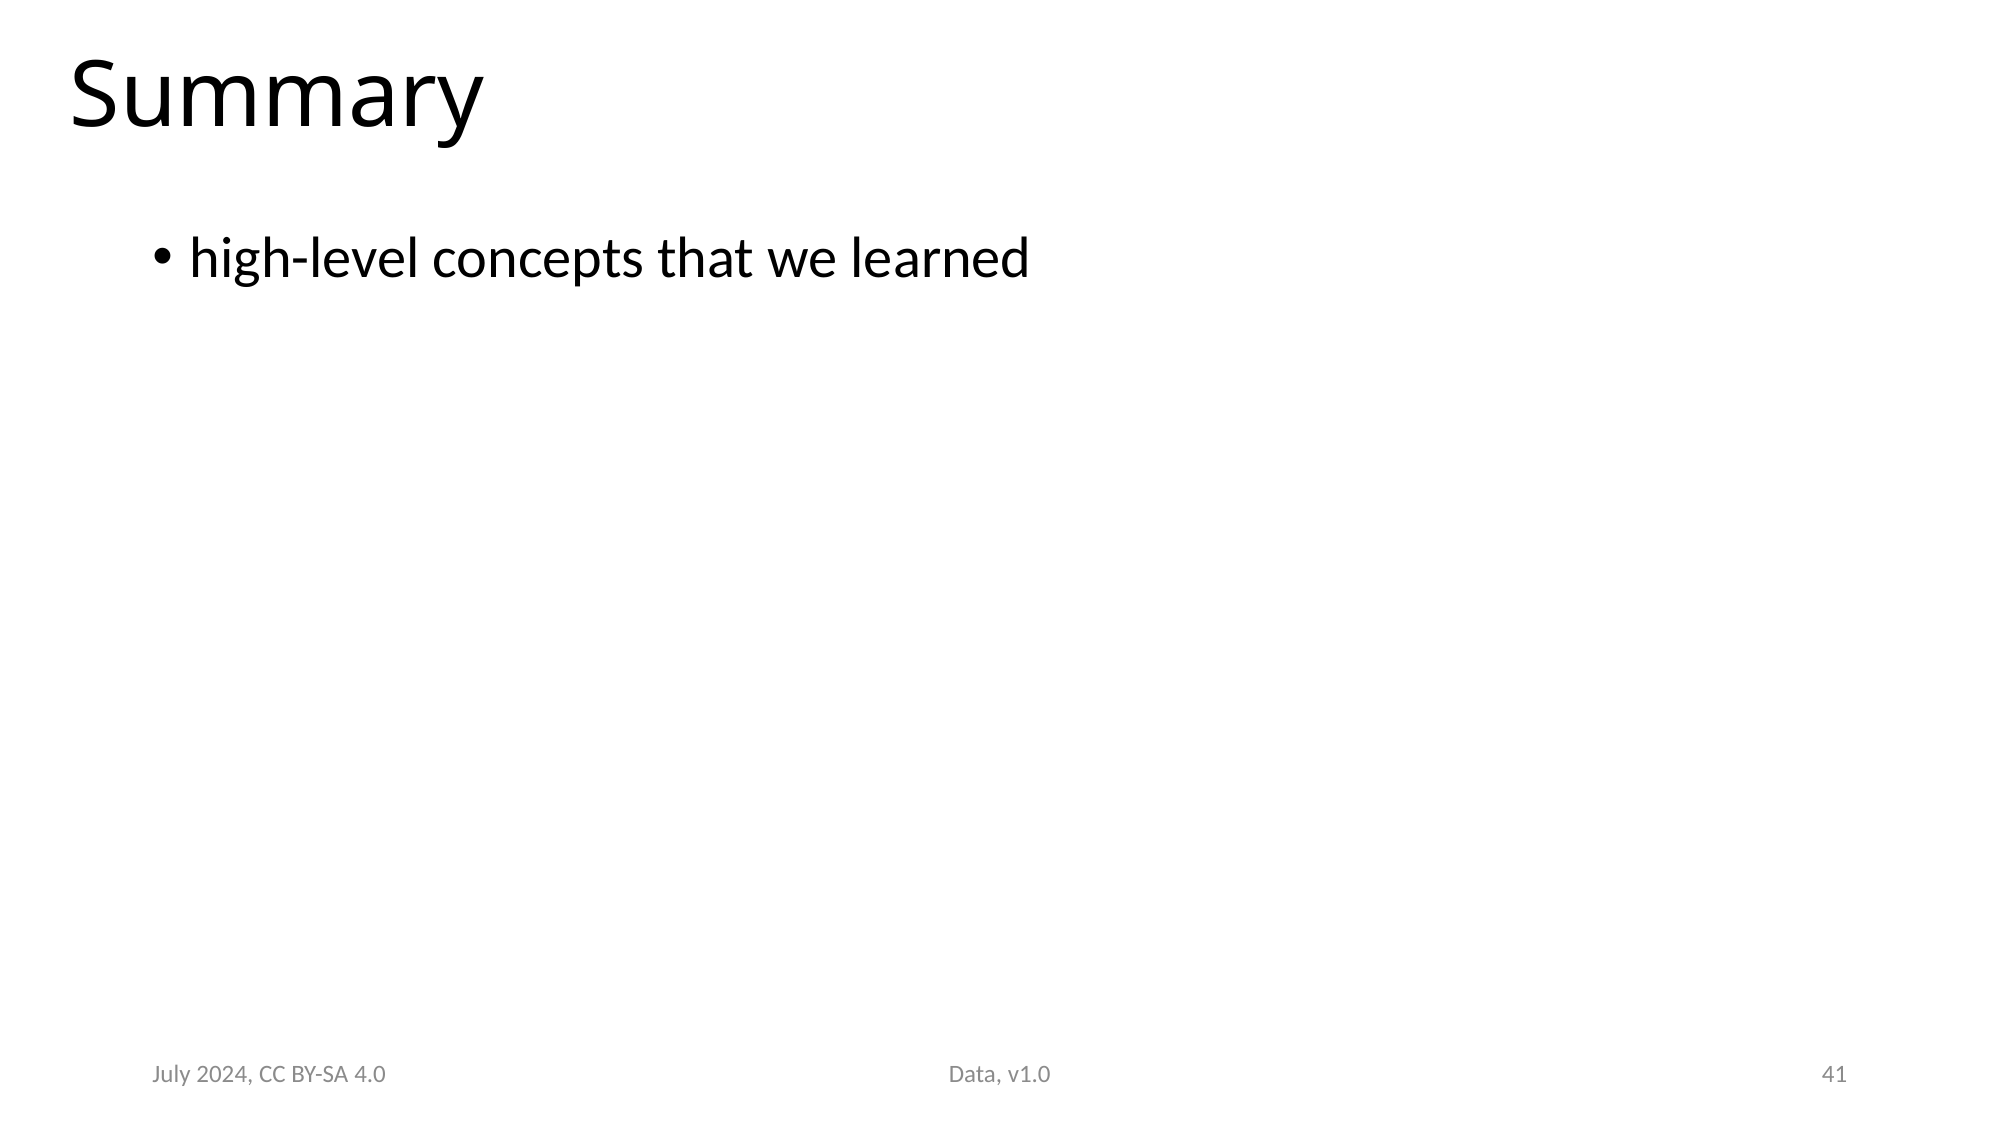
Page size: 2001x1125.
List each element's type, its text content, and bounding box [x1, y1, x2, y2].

list high-level concepts that we learned [137, 219, 1863, 1014]
footer Data, v1.0 [662, 1042, 1338, 1103]
slide_number 41 [1412, 1042, 1863, 1103]
title Summary [55, 23, 1934, 172]
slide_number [137, 1042, 588, 1103]
